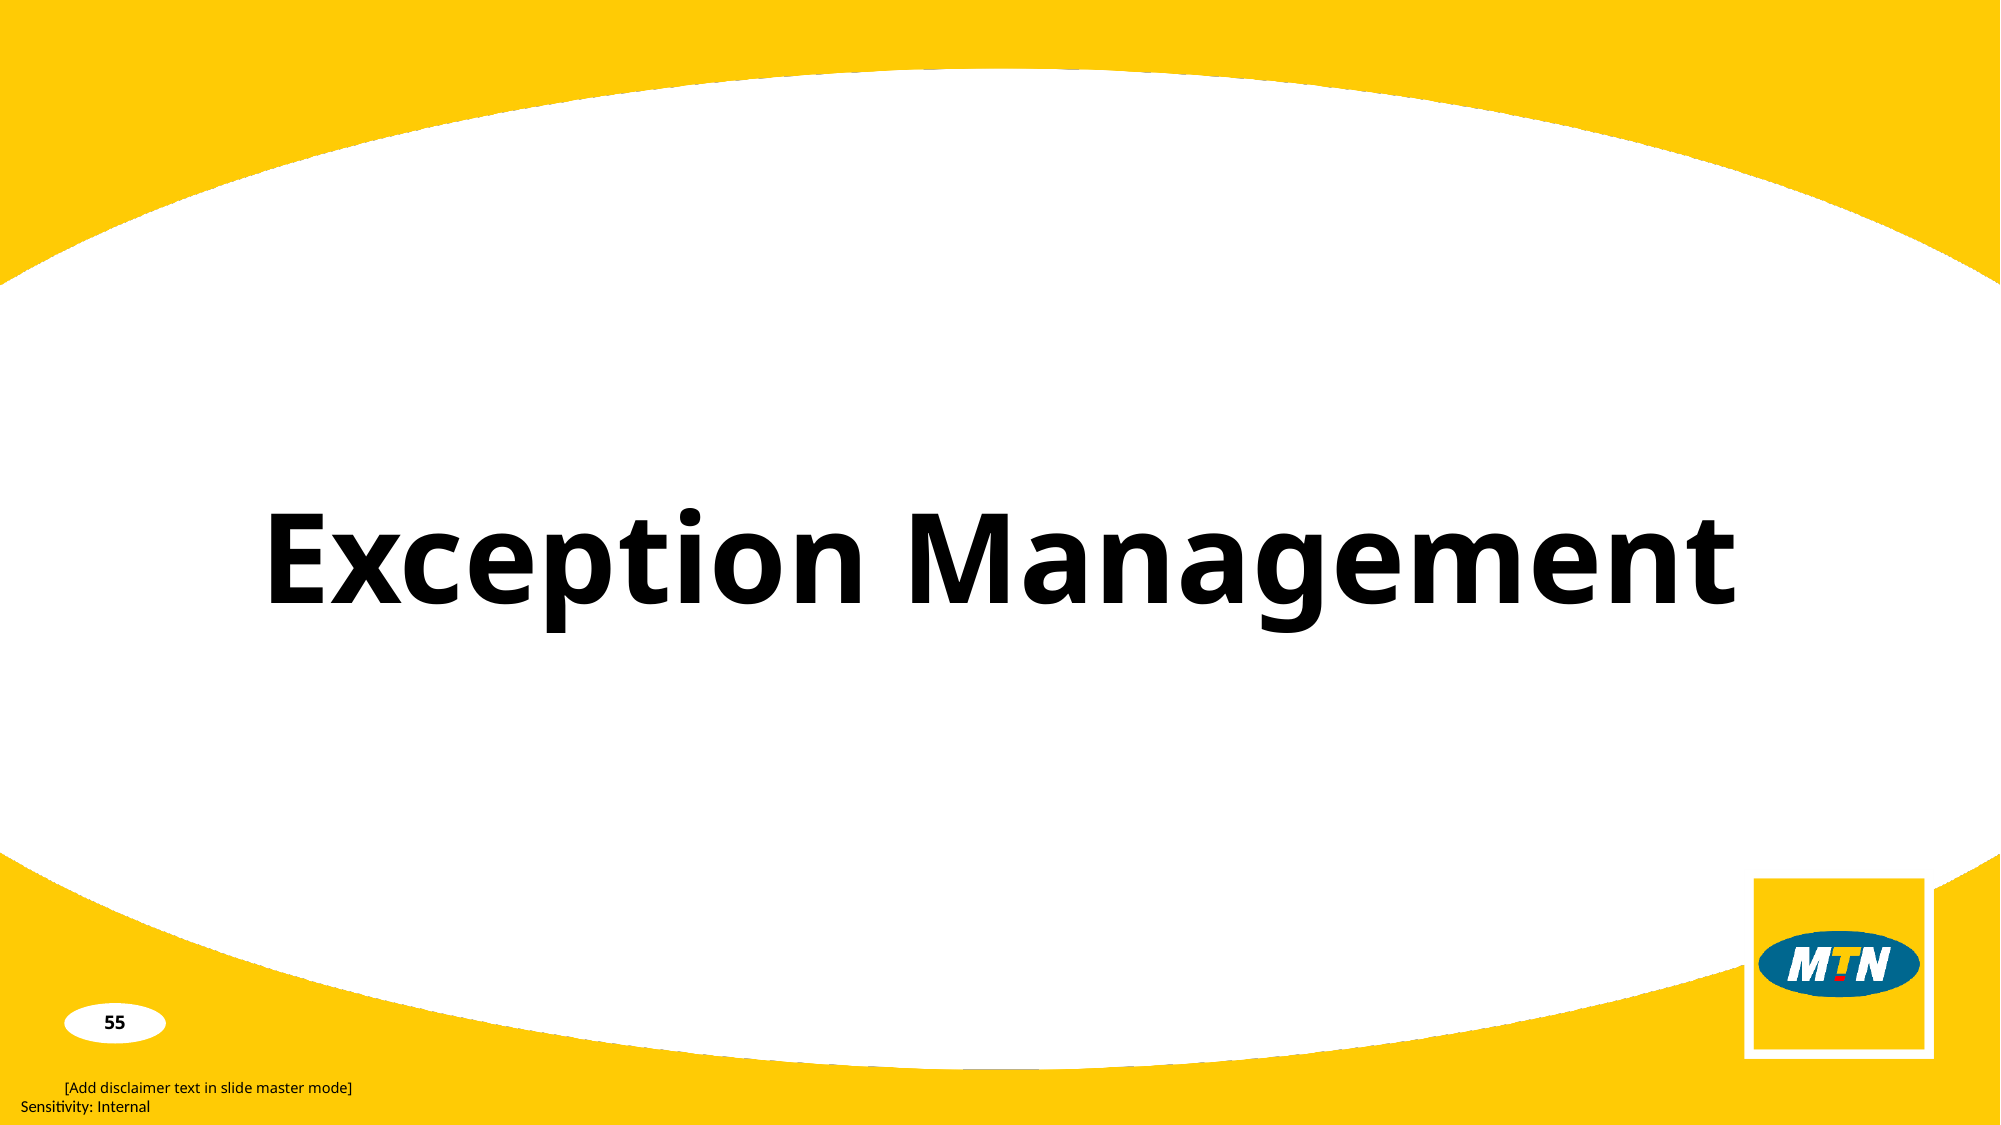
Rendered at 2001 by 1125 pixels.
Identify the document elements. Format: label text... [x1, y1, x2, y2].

picture [0, 0, 2000, 488]
picture [0, 652, 2000, 1125]
title Exception Management [0, 488, 2000, 652]
